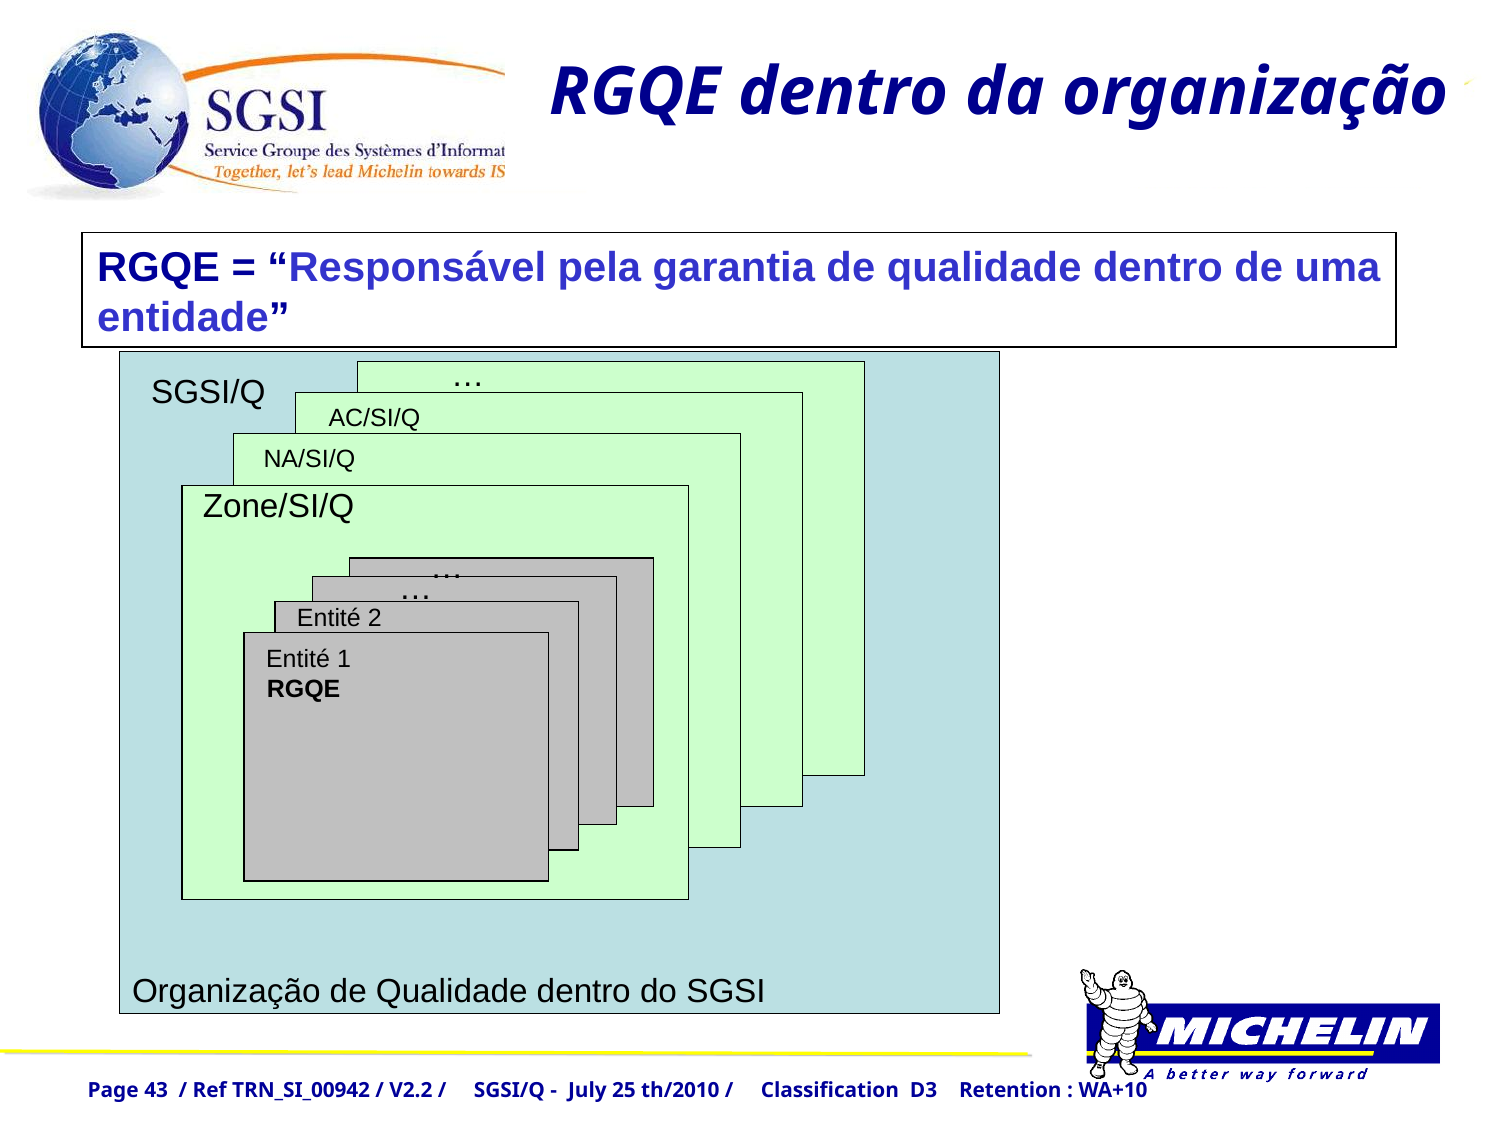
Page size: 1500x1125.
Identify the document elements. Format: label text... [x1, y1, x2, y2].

picture [1027, 944, 1500, 1123]
text_box RGQE dentro da organização [504, 0, 1465, 188]
text_box RGQE = “Responsável pela garantia de qualidade dentro de uma entidade” [82, 232, 1396, 348]
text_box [118, 343, 1001, 1017]
picture [27, 20, 598, 201]
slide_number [87, 1076, 1344, 1123]
picture [1110, 18, 1494, 201]
